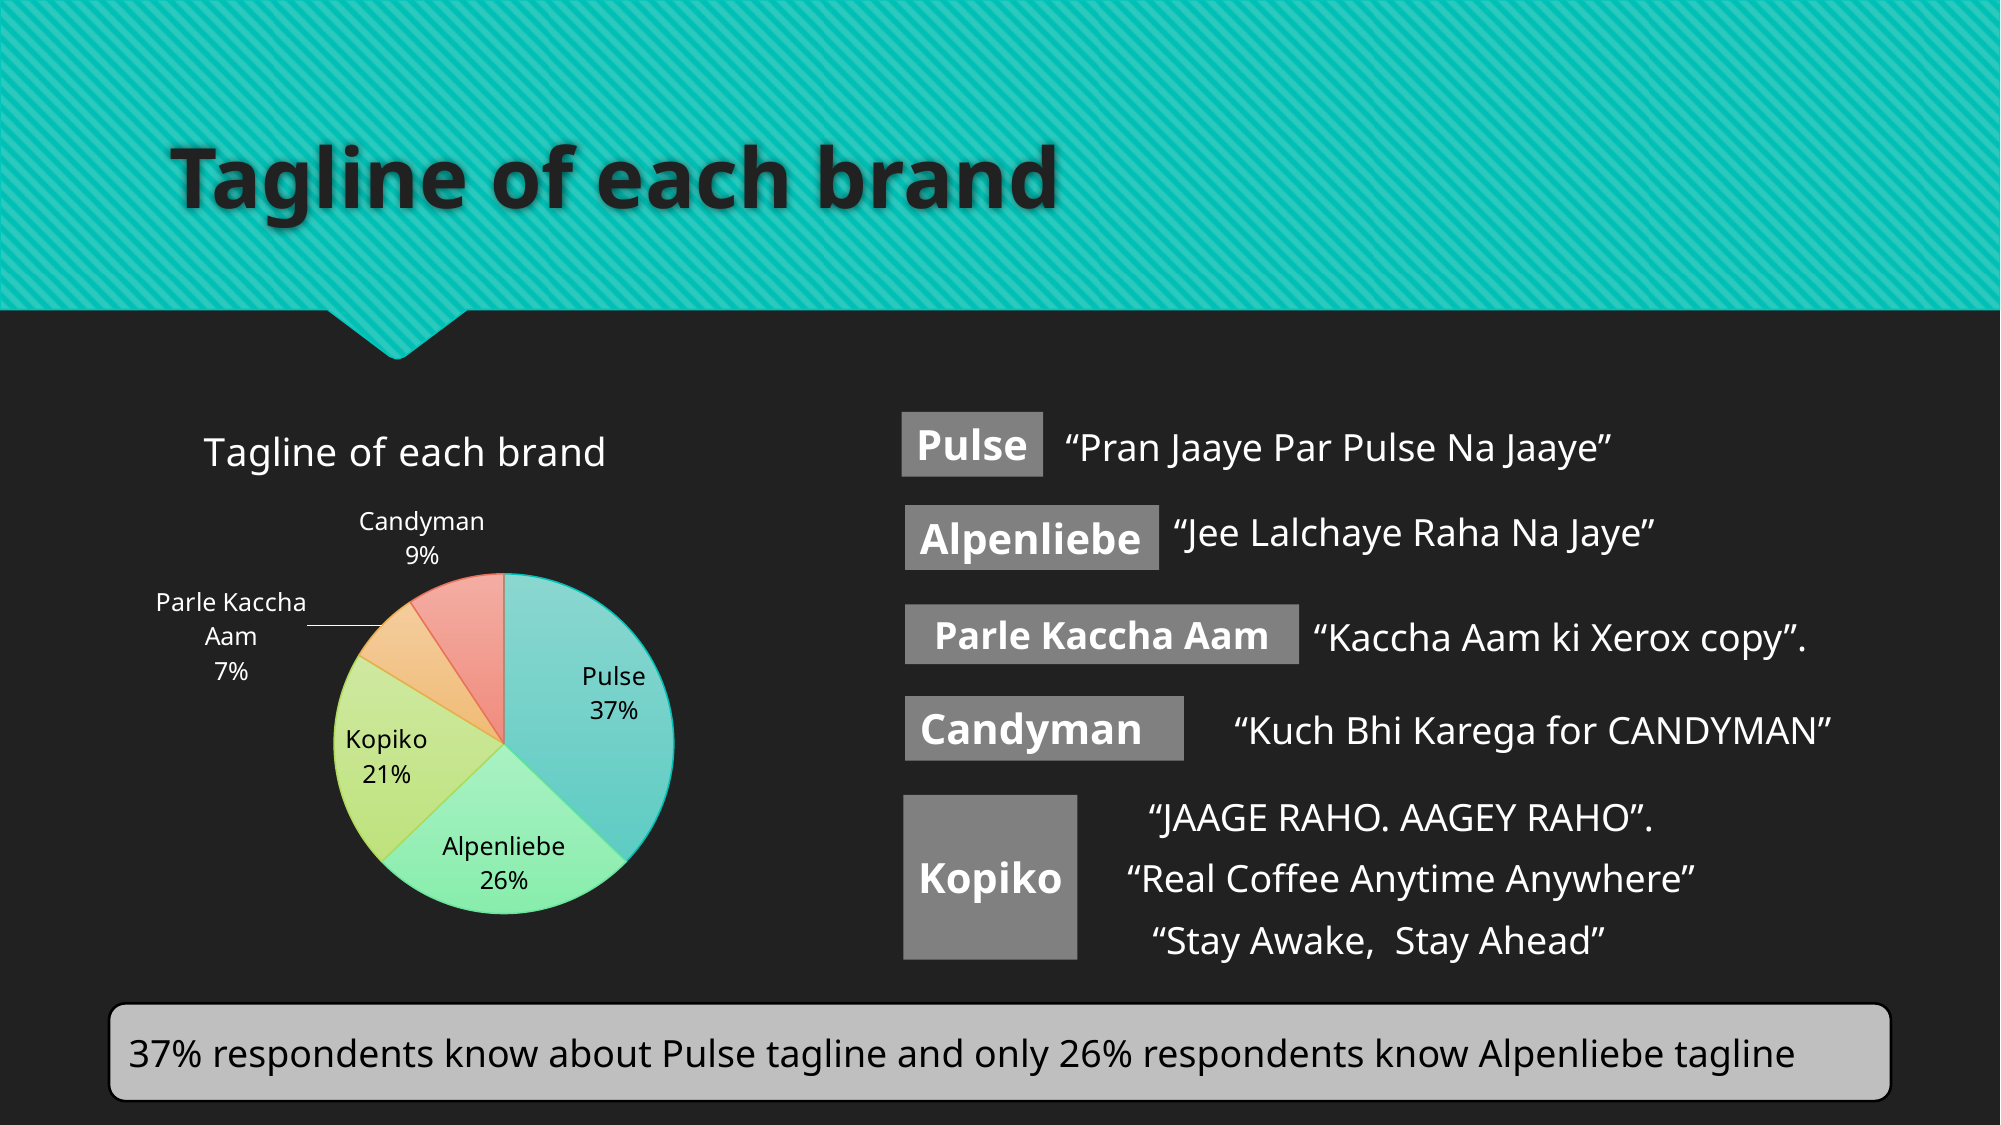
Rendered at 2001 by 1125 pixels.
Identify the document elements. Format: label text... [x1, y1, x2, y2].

text_box 37% respondents know about Pulse tagline and only 26% respondents know Alpenliebe tagline [107, 1002, 1893, 1103]
chart [0, 392, 822, 1004]
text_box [903, 411, 2000, 971]
title Tagline of each brand [132, 73, 1868, 233]
